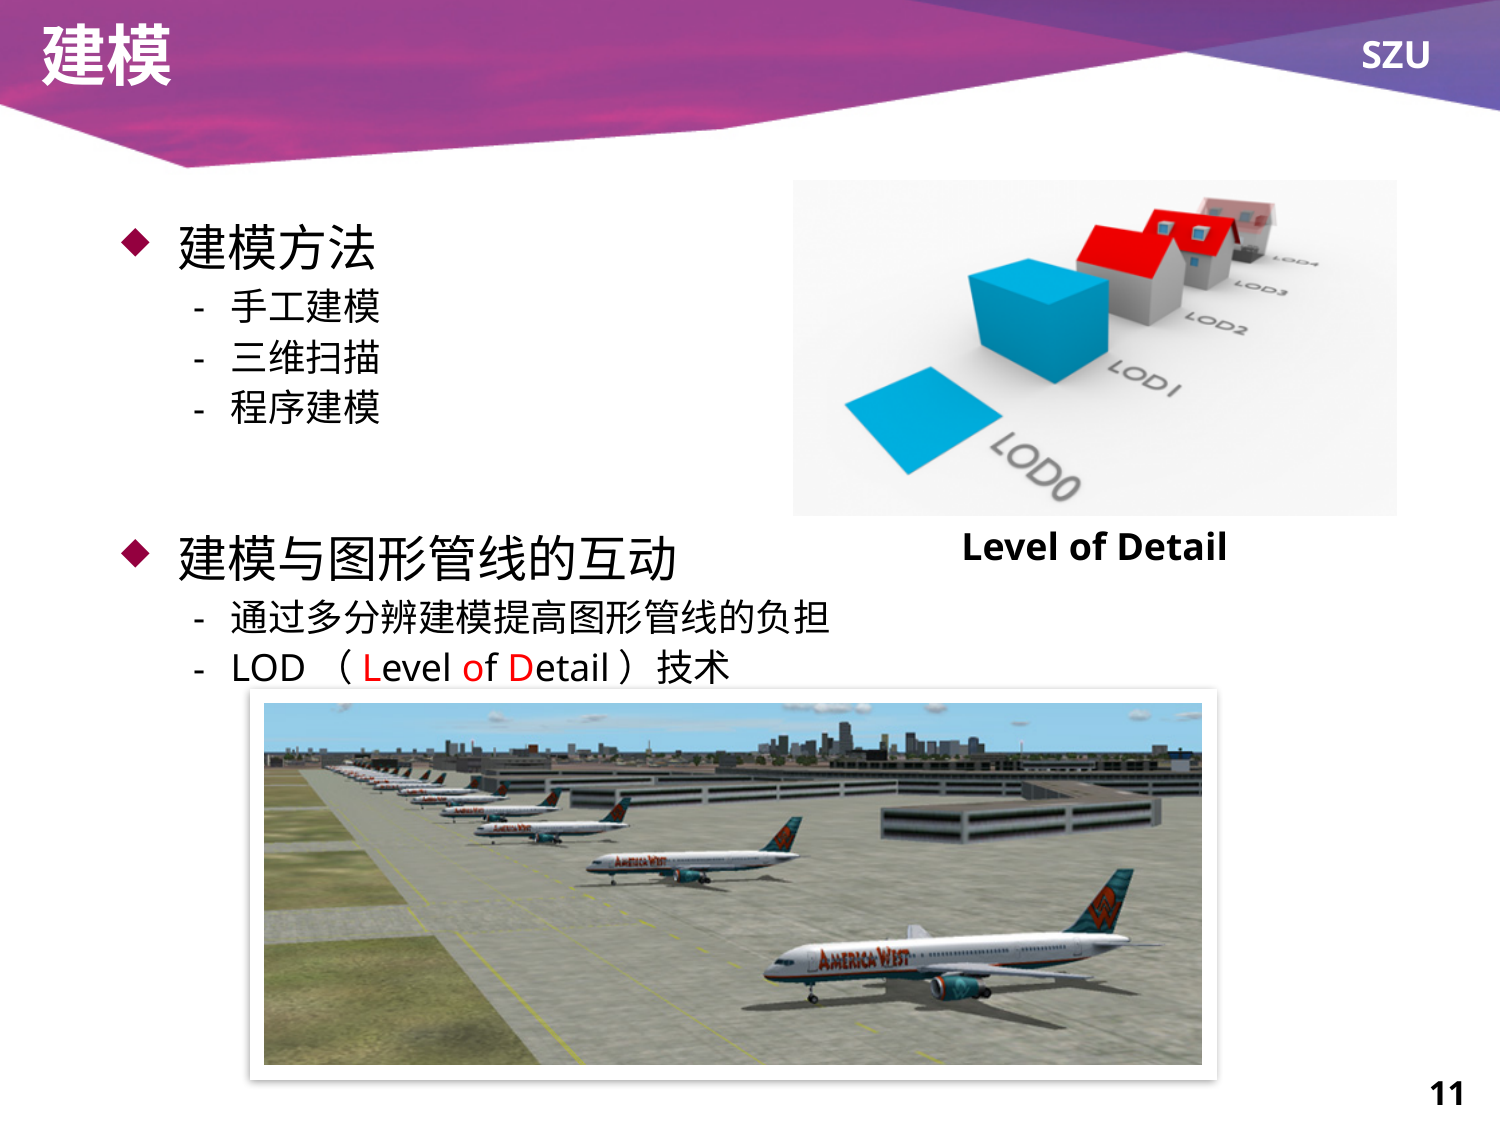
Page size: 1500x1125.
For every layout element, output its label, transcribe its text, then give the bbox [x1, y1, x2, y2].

text_box Level of Detail [946, 516, 1244, 576]
list 建模方法 手工建模 三维扫描 程序建模 建模与图形管线的互动 通过多分辨建模提高图形管线的负担 LOD（Level of Detail）技术 [103, 216, 1397, 930]
slide_number 11 [1384, 1065, 1500, 1125]
picture [0, 0, 1500, 1125]
title 建模 [25, 15, 1320, 104]
